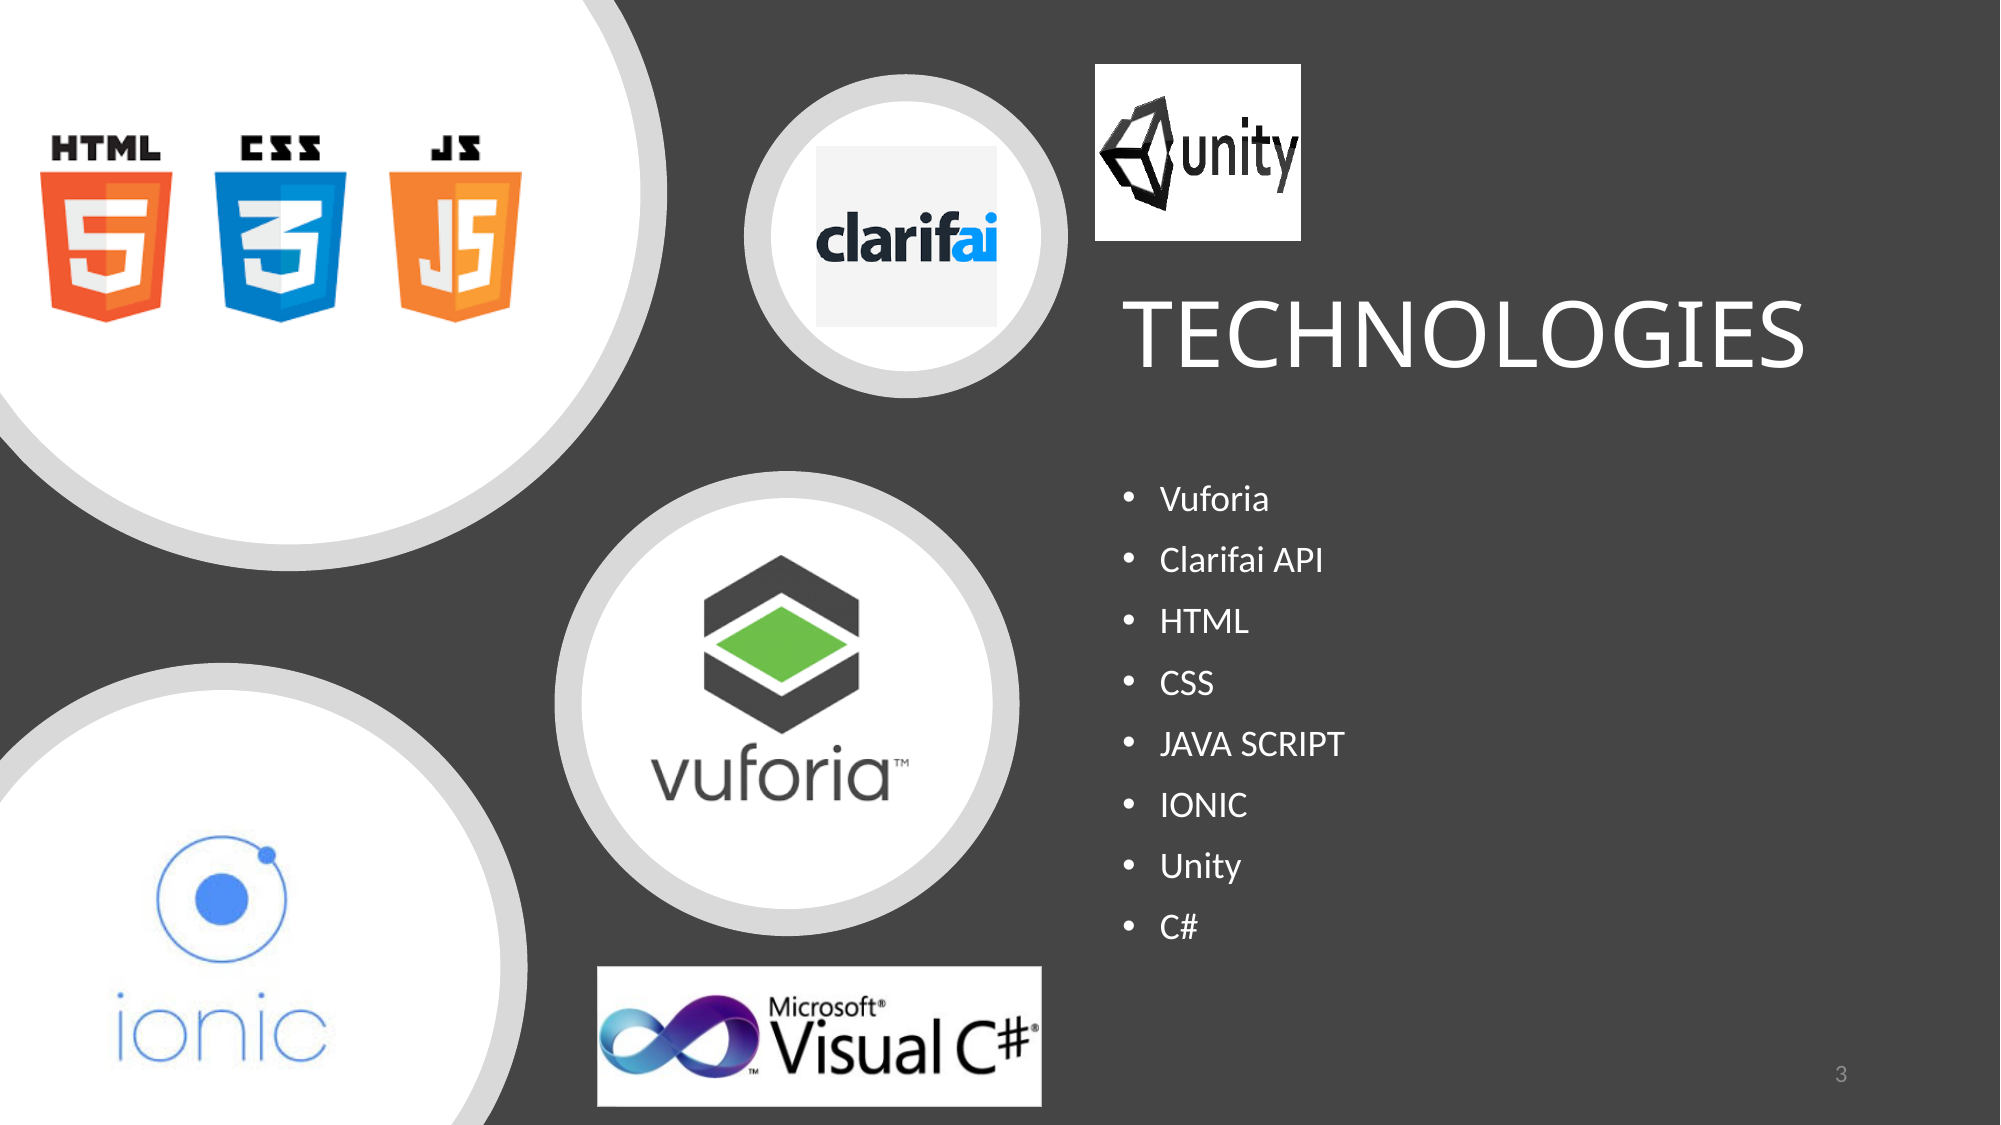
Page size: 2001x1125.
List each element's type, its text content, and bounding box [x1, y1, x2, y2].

picture [648, 555, 911, 819]
slide_number 3 [1412, 1042, 1863, 1103]
picture [40, 135, 522, 323]
text_box [0, 661, 529, 1125]
text_box [769, 100, 1043, 373]
title TECHNOLOGIES [1107, 229, 1863, 447]
picture [1094, 64, 1301, 241]
text_box [0, 0, 642, 546]
picture [597, 966, 1042, 1107]
text_box [0, 689, 502, 1125]
text_box [580, 497, 994, 911]
text_box [553, 470, 1021, 938]
list Vuforia Clarifai API HTML CSS JAVA SCRIPT IONIC Unity C# [1107, 471, 1853, 994]
text_box [0, 0, 669, 573]
picture [40, 807, 408, 1085]
text_box [742, 73, 1069, 400]
picture [815, 146, 997, 327]
